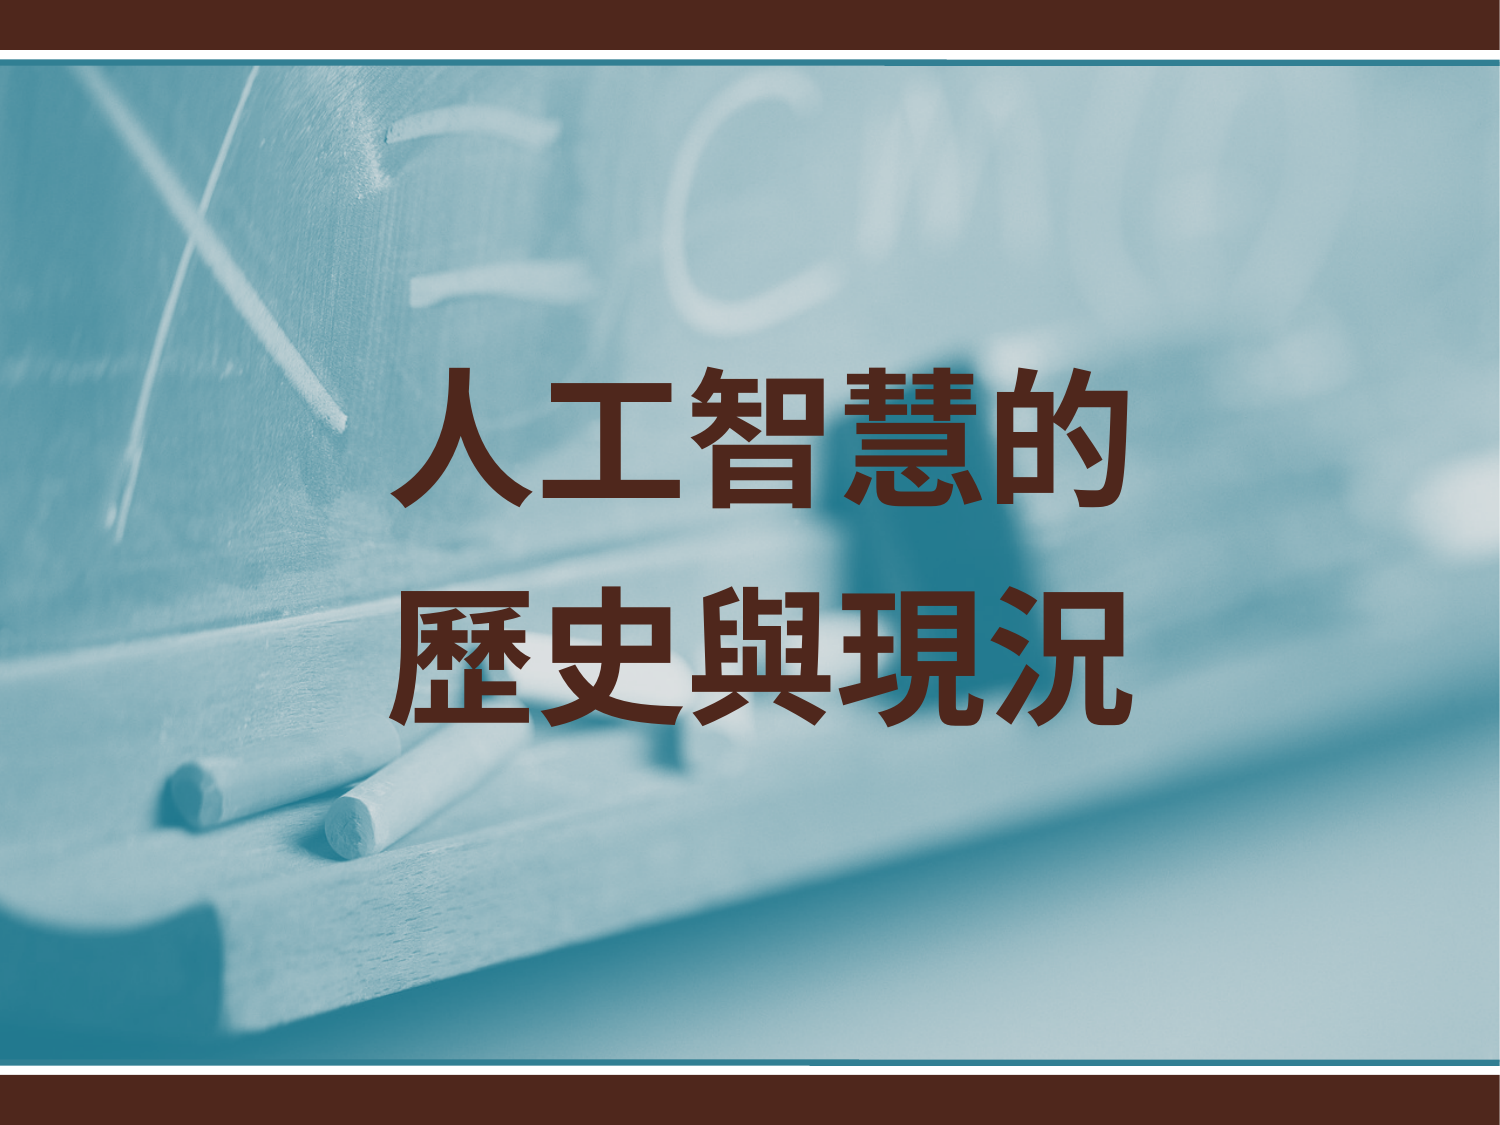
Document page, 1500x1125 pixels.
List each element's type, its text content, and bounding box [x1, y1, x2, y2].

subtitle 人工智慧的 歷史與現況 [64, 267, 1459, 752]
